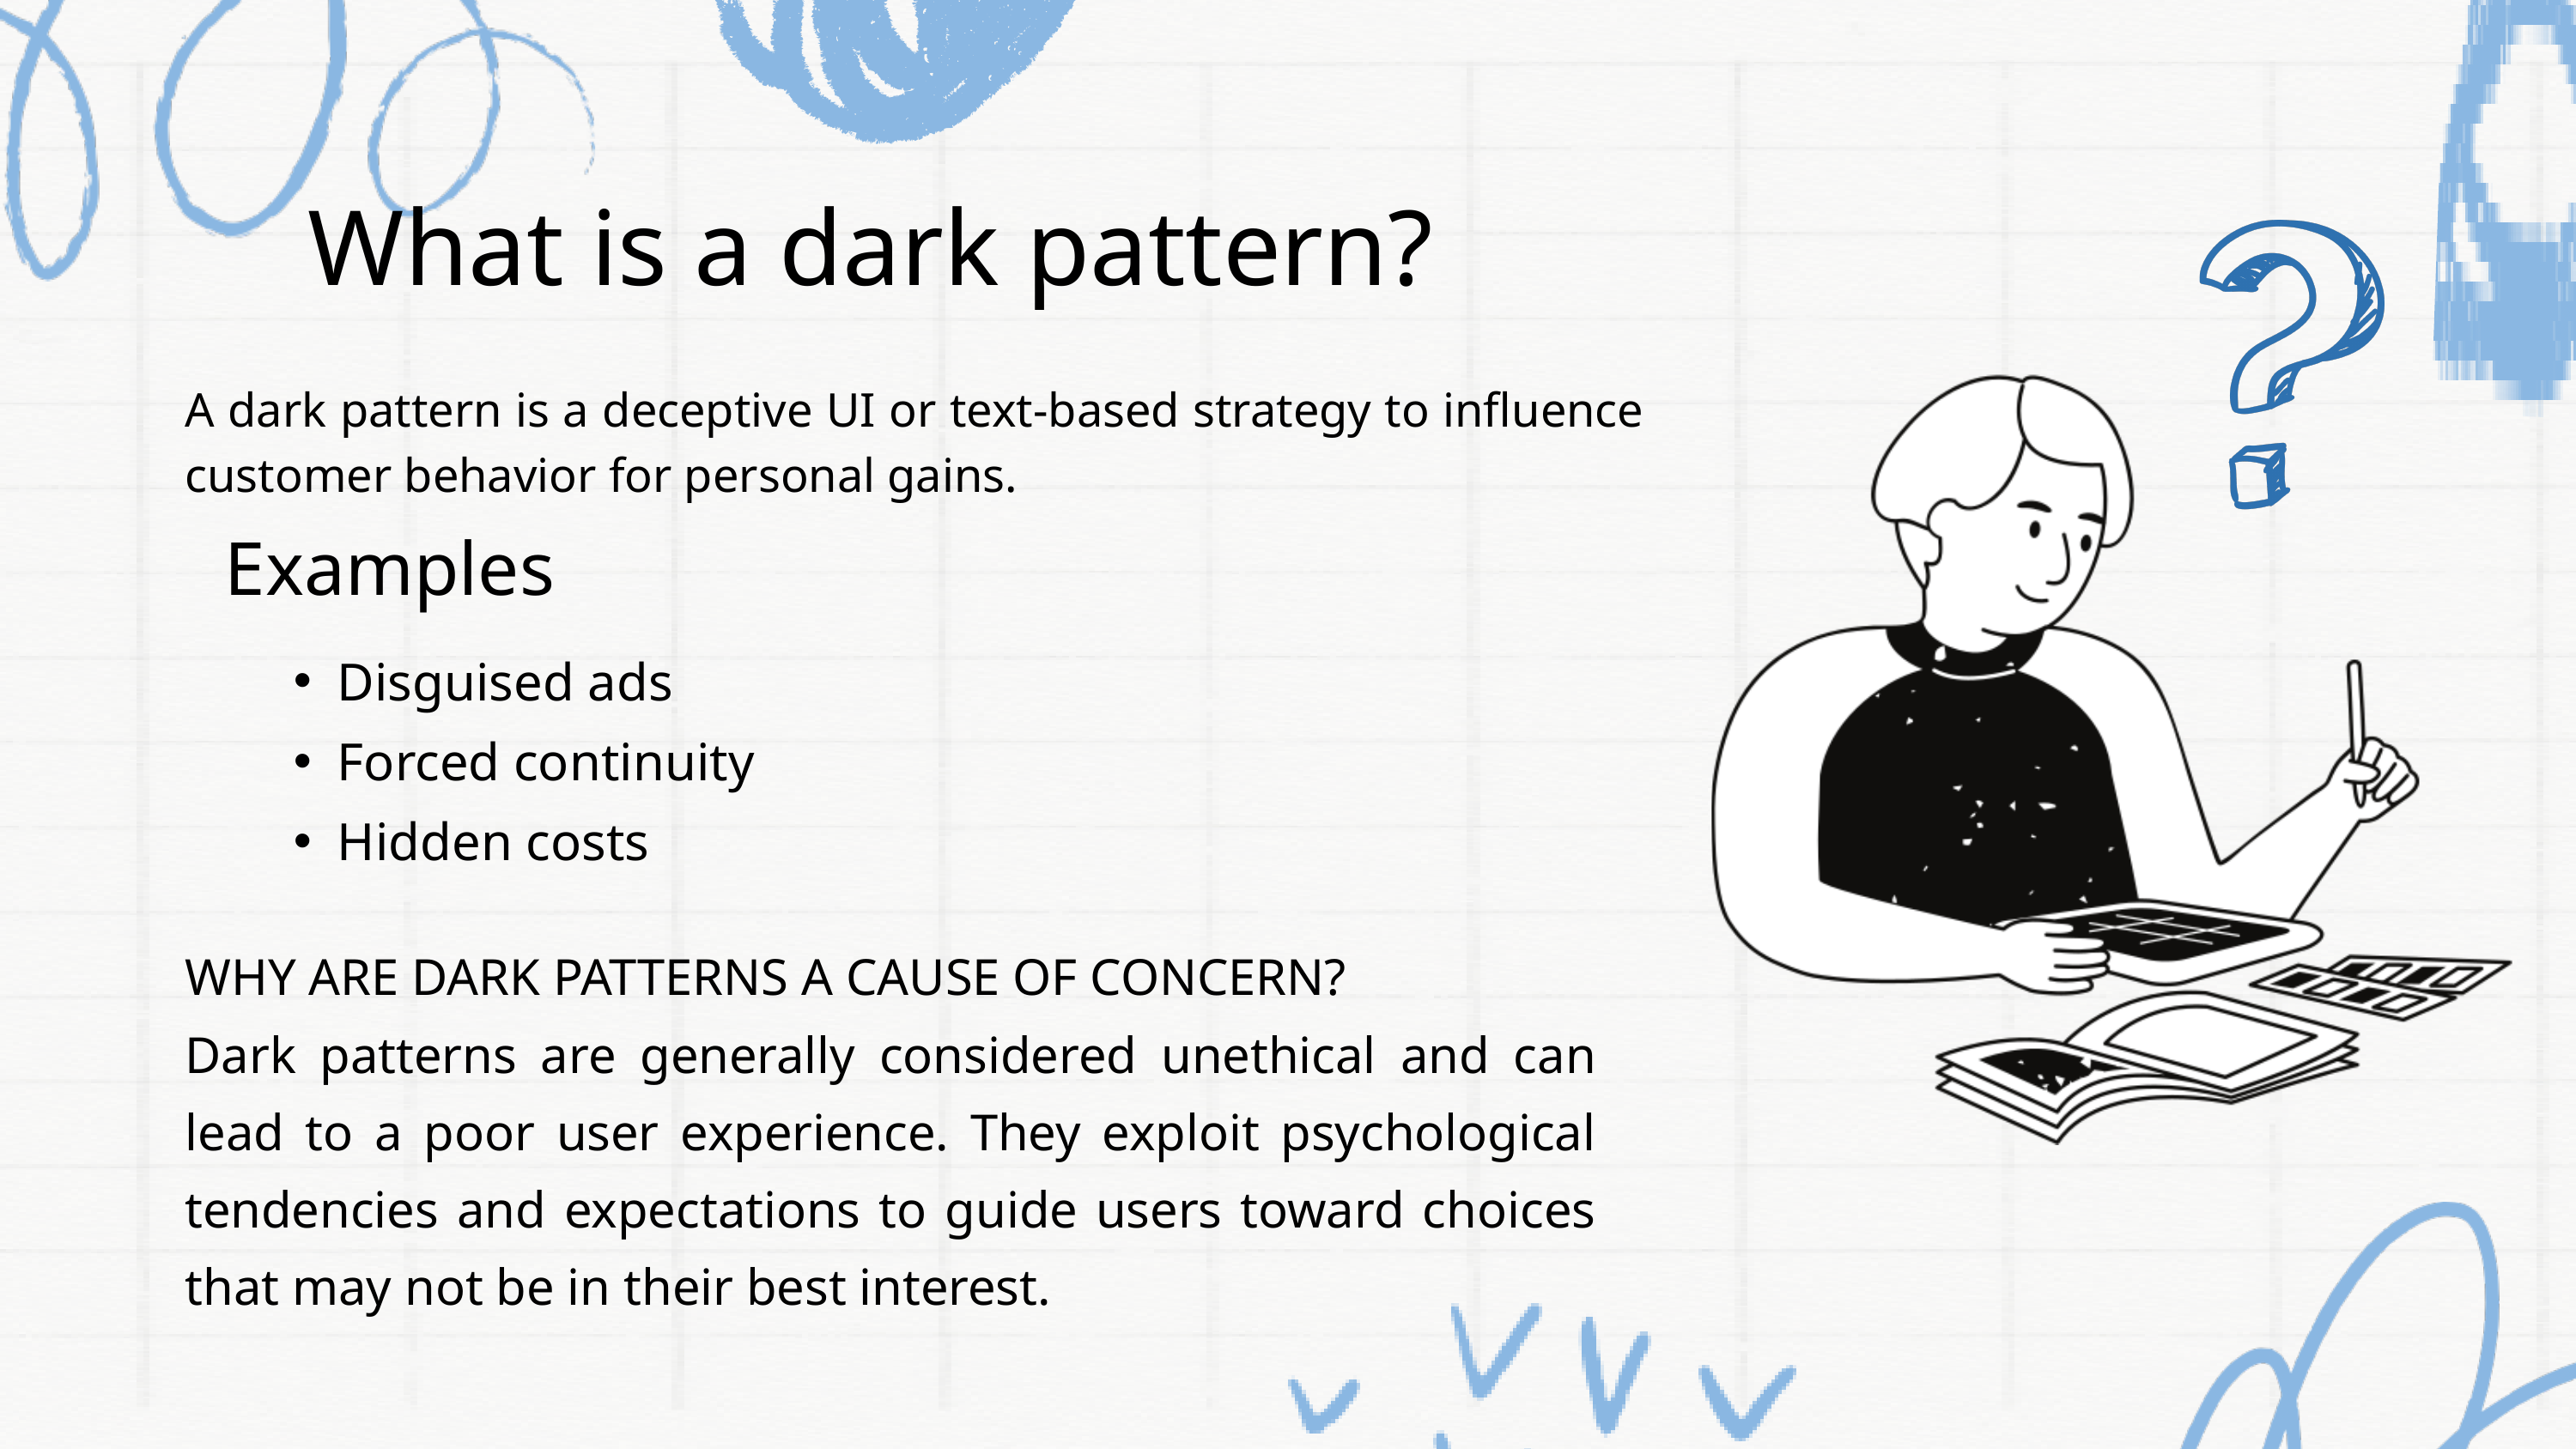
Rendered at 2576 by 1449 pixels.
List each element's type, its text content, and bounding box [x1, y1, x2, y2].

text_box [1711, 364, 2512, 1145]
text_box [2199, 219, 2388, 511]
text_box [0, 0, 596, 282]
text_box [704, 0, 1113, 145]
text_box Disguised ads Forced continuity Hidden costs [249, 630, 760, 847]
text_box What is a dark pattern? [307, 205, 1590, 306]
text_box Examples [224, 538, 1507, 610]
text_box A dark pattern is a deceptive UI or text-based strategy to influence customer behavior for personal gains. [185, 306, 1646, 502]
text_box [0, 0, 2576, 1449]
text_box [1288, 1303, 1862, 1449]
text_box [2162, 1202, 2576, 1449]
text_box WHY ARE DARK PATTERNS A CAUSE OF CONCERN? Dark patterns are generally considered unethical and can lead to a poor user experience. They exploit psychological tendencies and expectations to guide users toward choices that may not be in their best interest. [185, 847, 1596, 1396]
text_box [2431, 0, 2576, 419]
